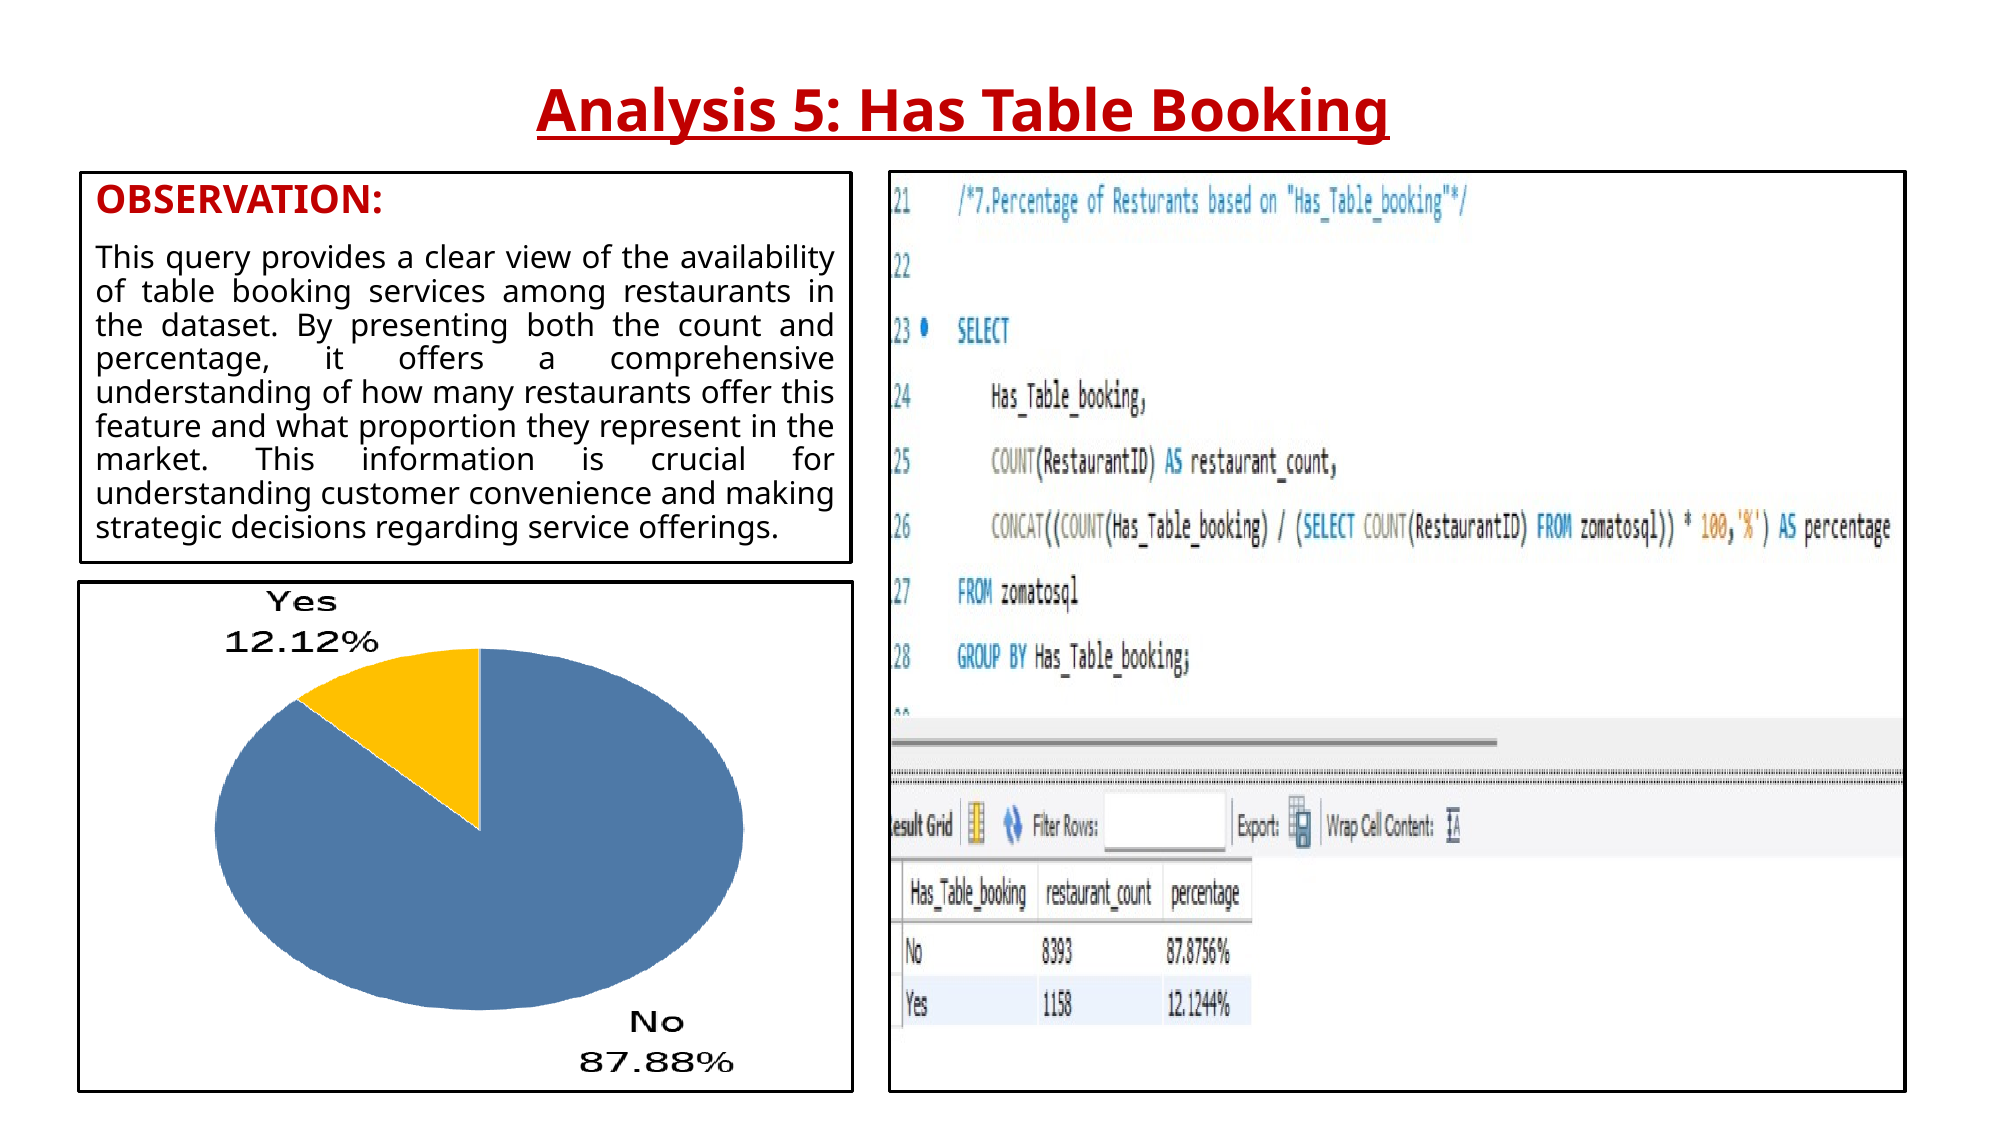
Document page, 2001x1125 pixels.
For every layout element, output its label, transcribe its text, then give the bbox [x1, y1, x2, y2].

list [890, 172, 1904, 1091]
list OBSERVATION: This query provides a clear view of the availability of table booking services among restaurants in the dataset. By presenting both the count and percentage, it offers a comprehensive understanding of how many restaurants offer this feature and what proportion they represent in the market. This information is crucial for understanding customer convenience and making strategic decisions regarding service offerings. [80, 172, 852, 563]
title Analysis 5: Has Table Booking [64, 75, 1863, 152]
picture [79, 582, 852, 1091]
